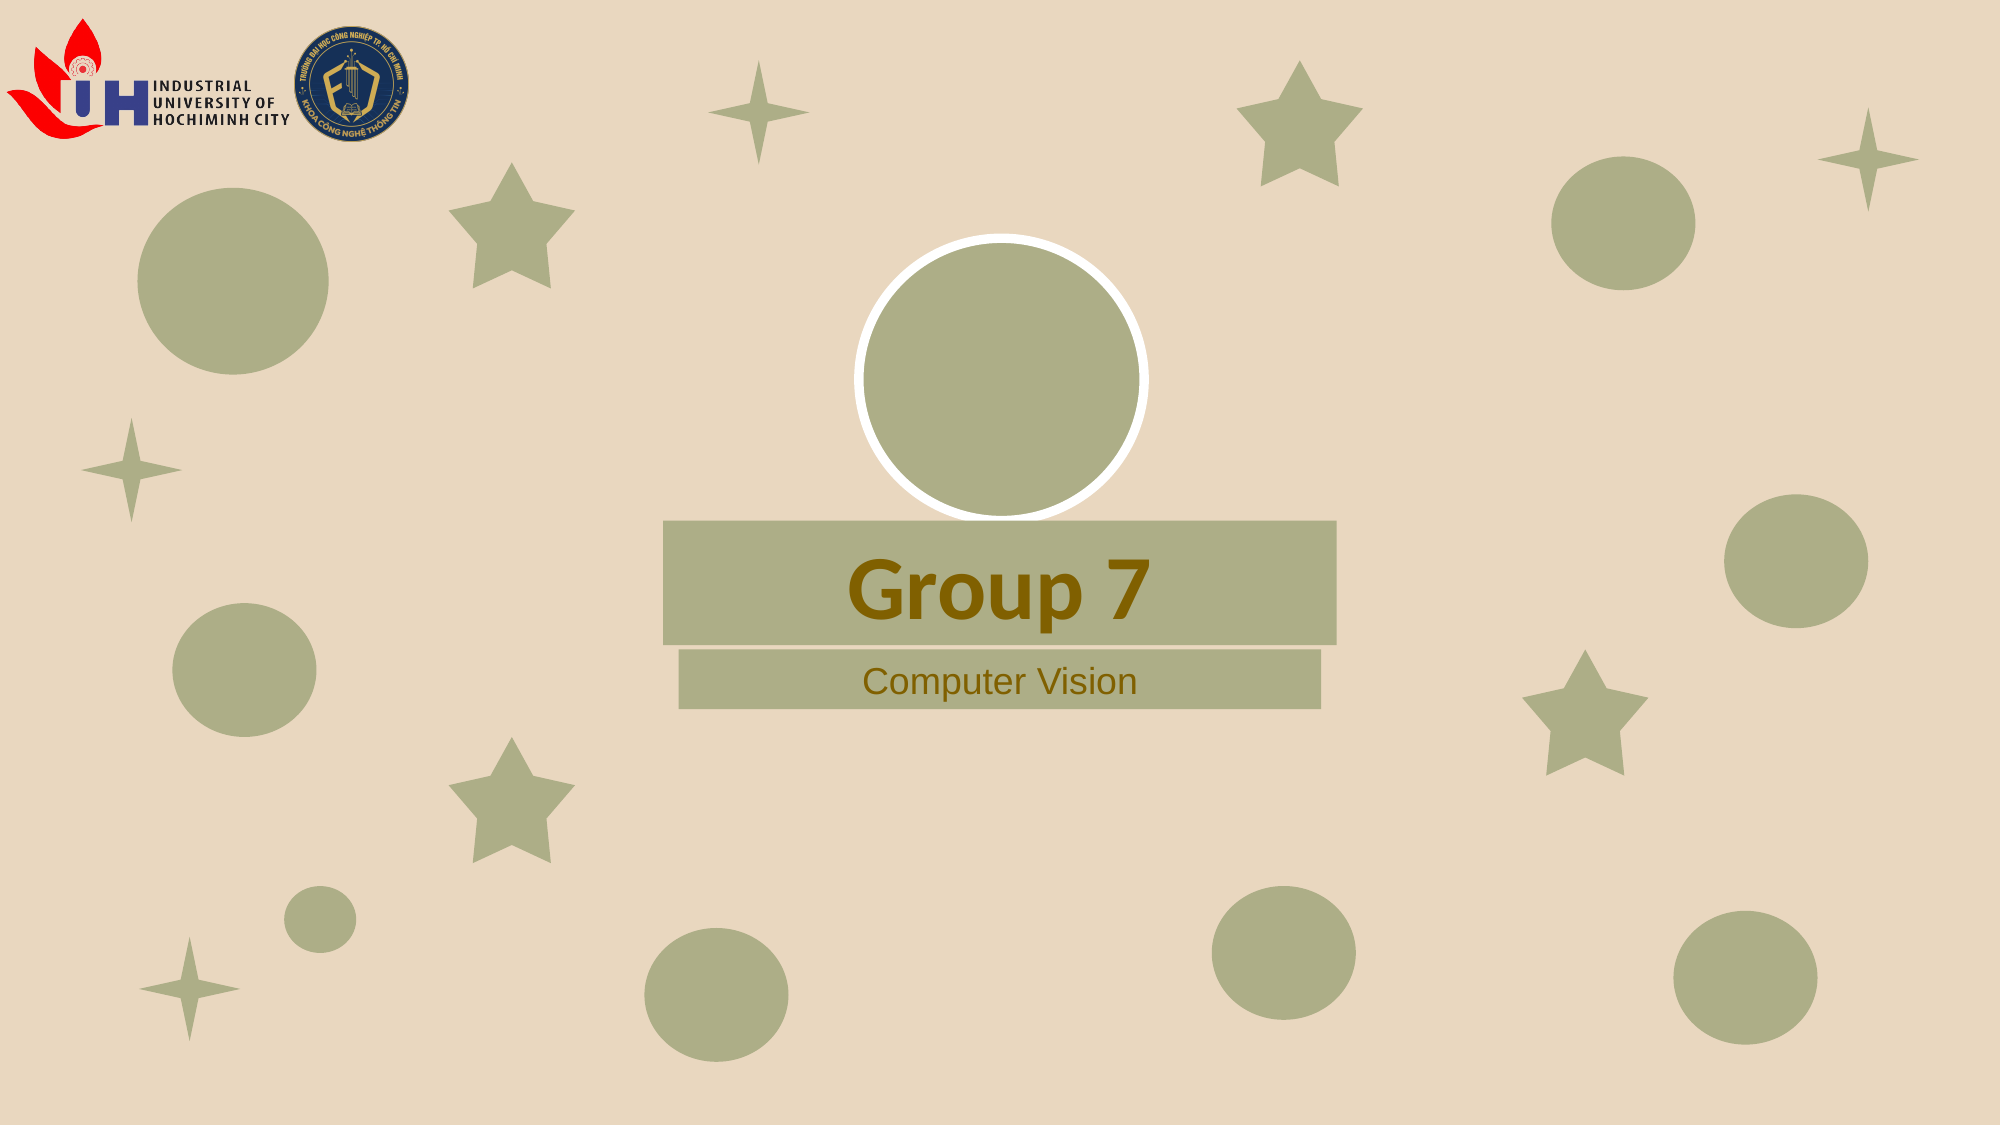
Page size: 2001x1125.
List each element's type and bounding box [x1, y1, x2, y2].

text_box [0, 0, 2000, 1125]
